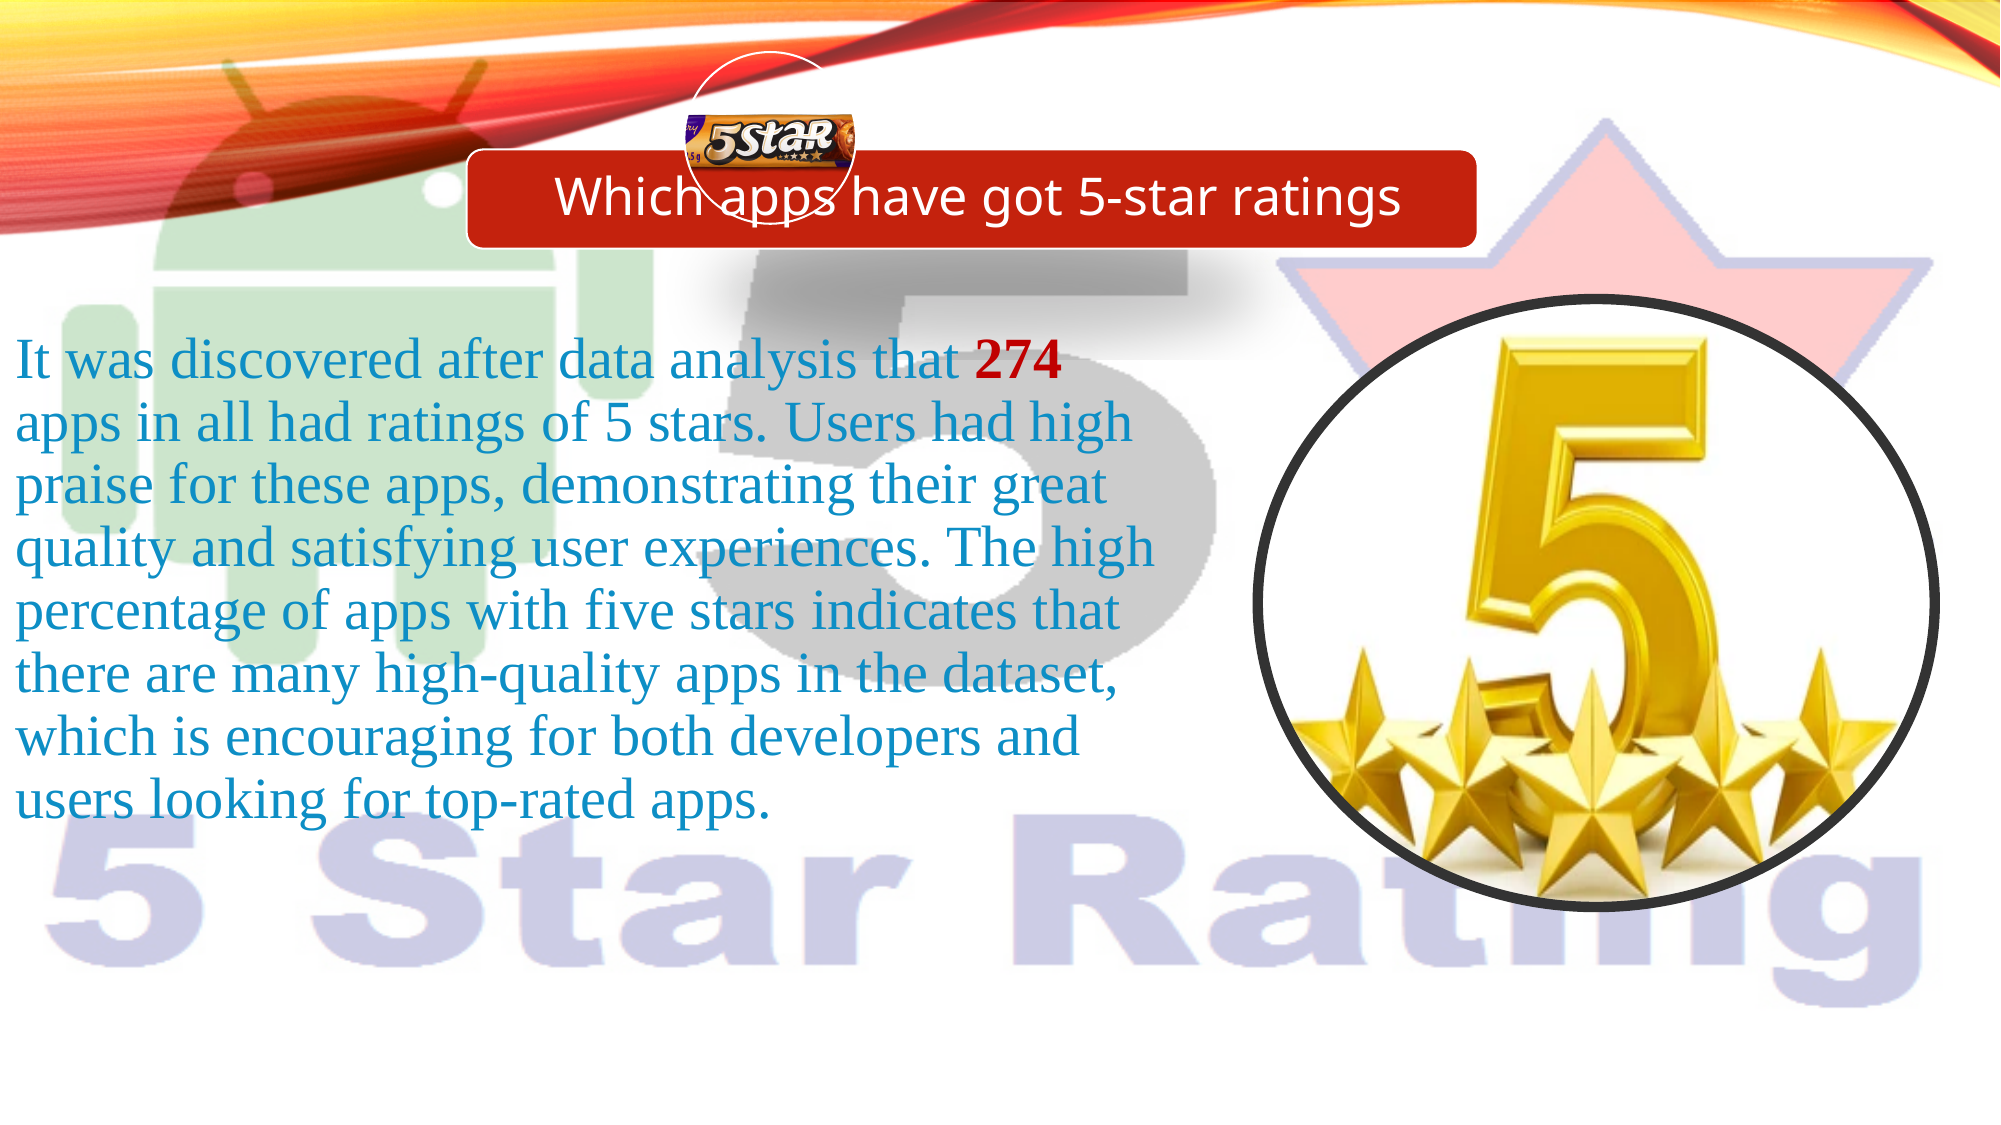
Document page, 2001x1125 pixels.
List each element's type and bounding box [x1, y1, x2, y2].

text_box [130, 21, 1814, 280]
picture [0, 0, 2000, 1125]
list [1257, 298, 1935, 908]
